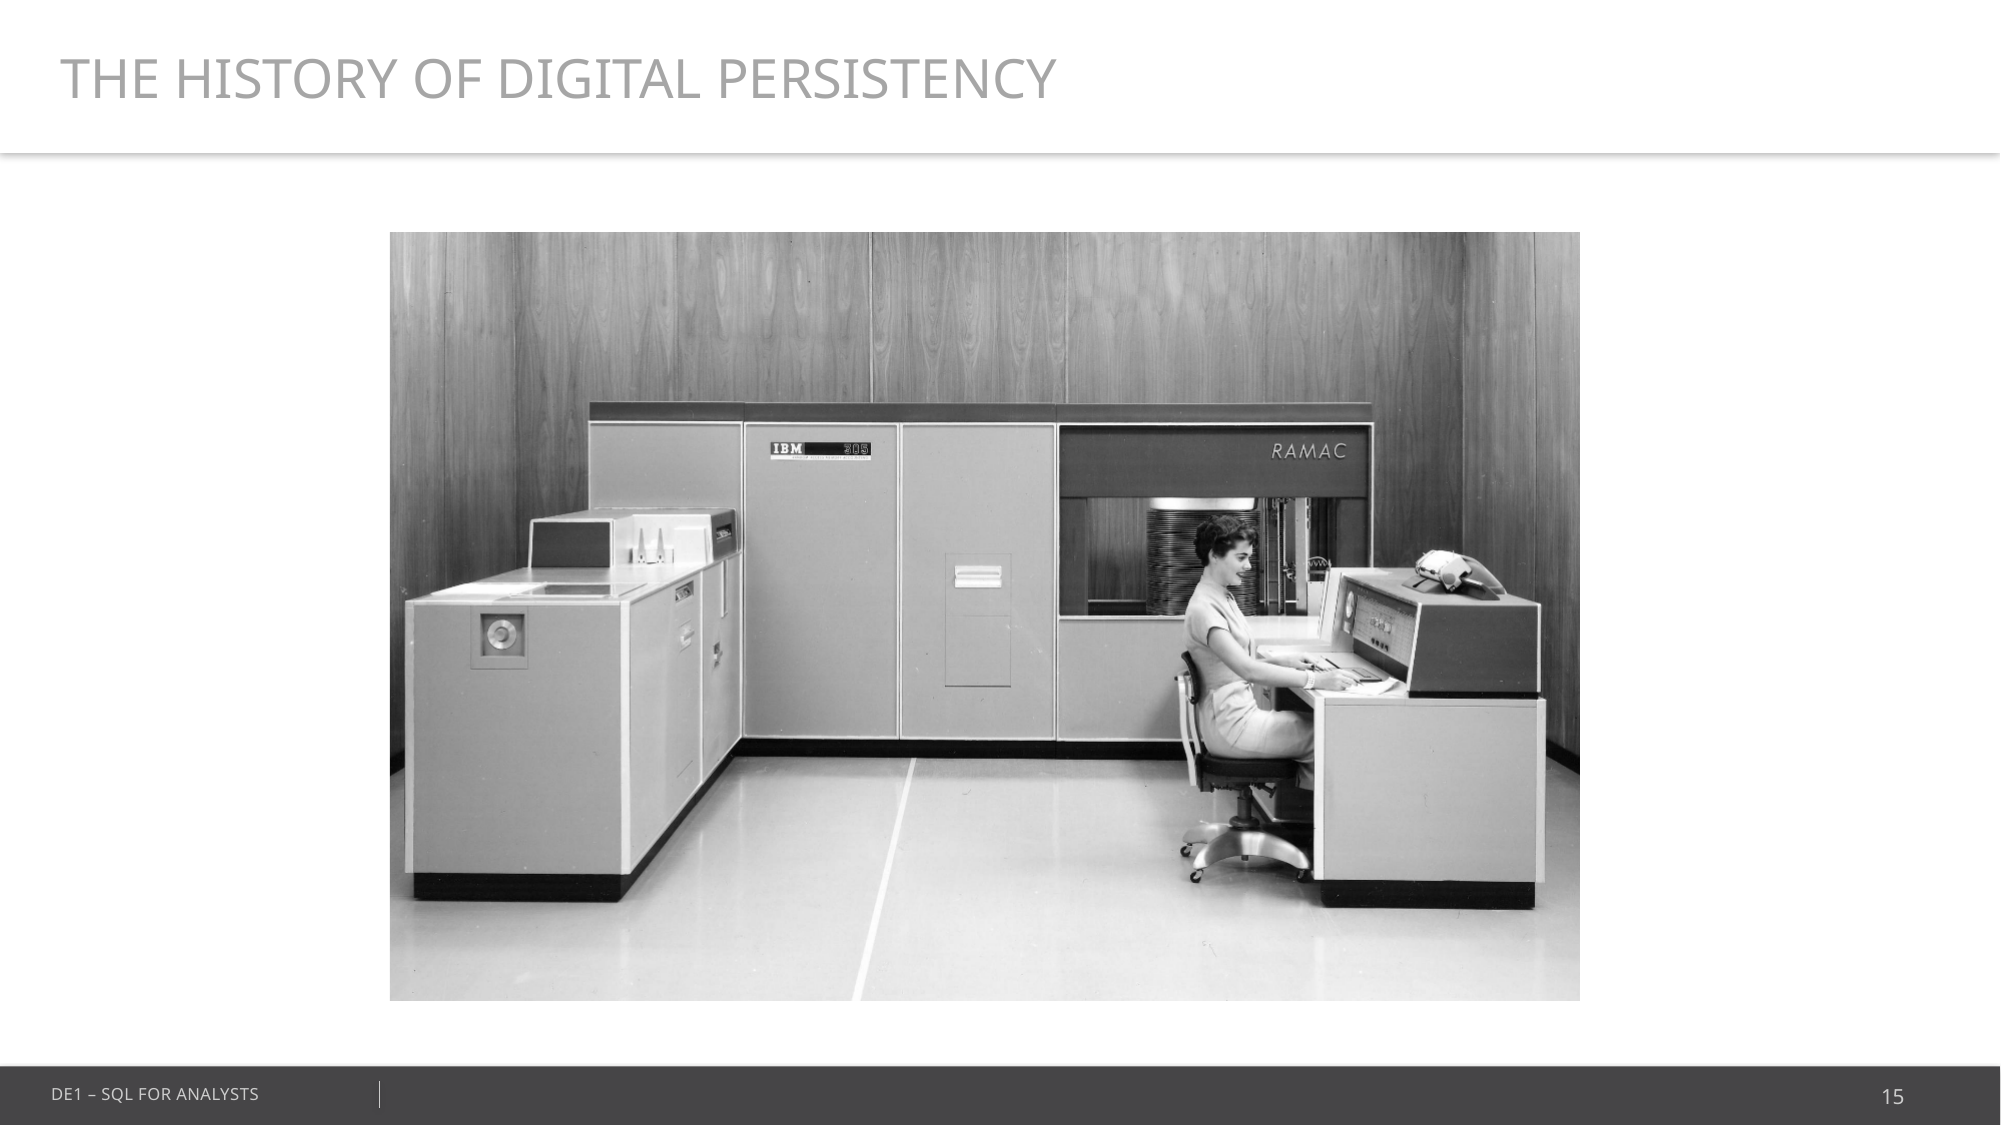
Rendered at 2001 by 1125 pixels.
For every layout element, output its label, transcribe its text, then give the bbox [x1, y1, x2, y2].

list THE HISTORY OF DIGITAL PERSISTENCY [0, 0, 2000, 153]
picture [389, 231, 1581, 1002]
